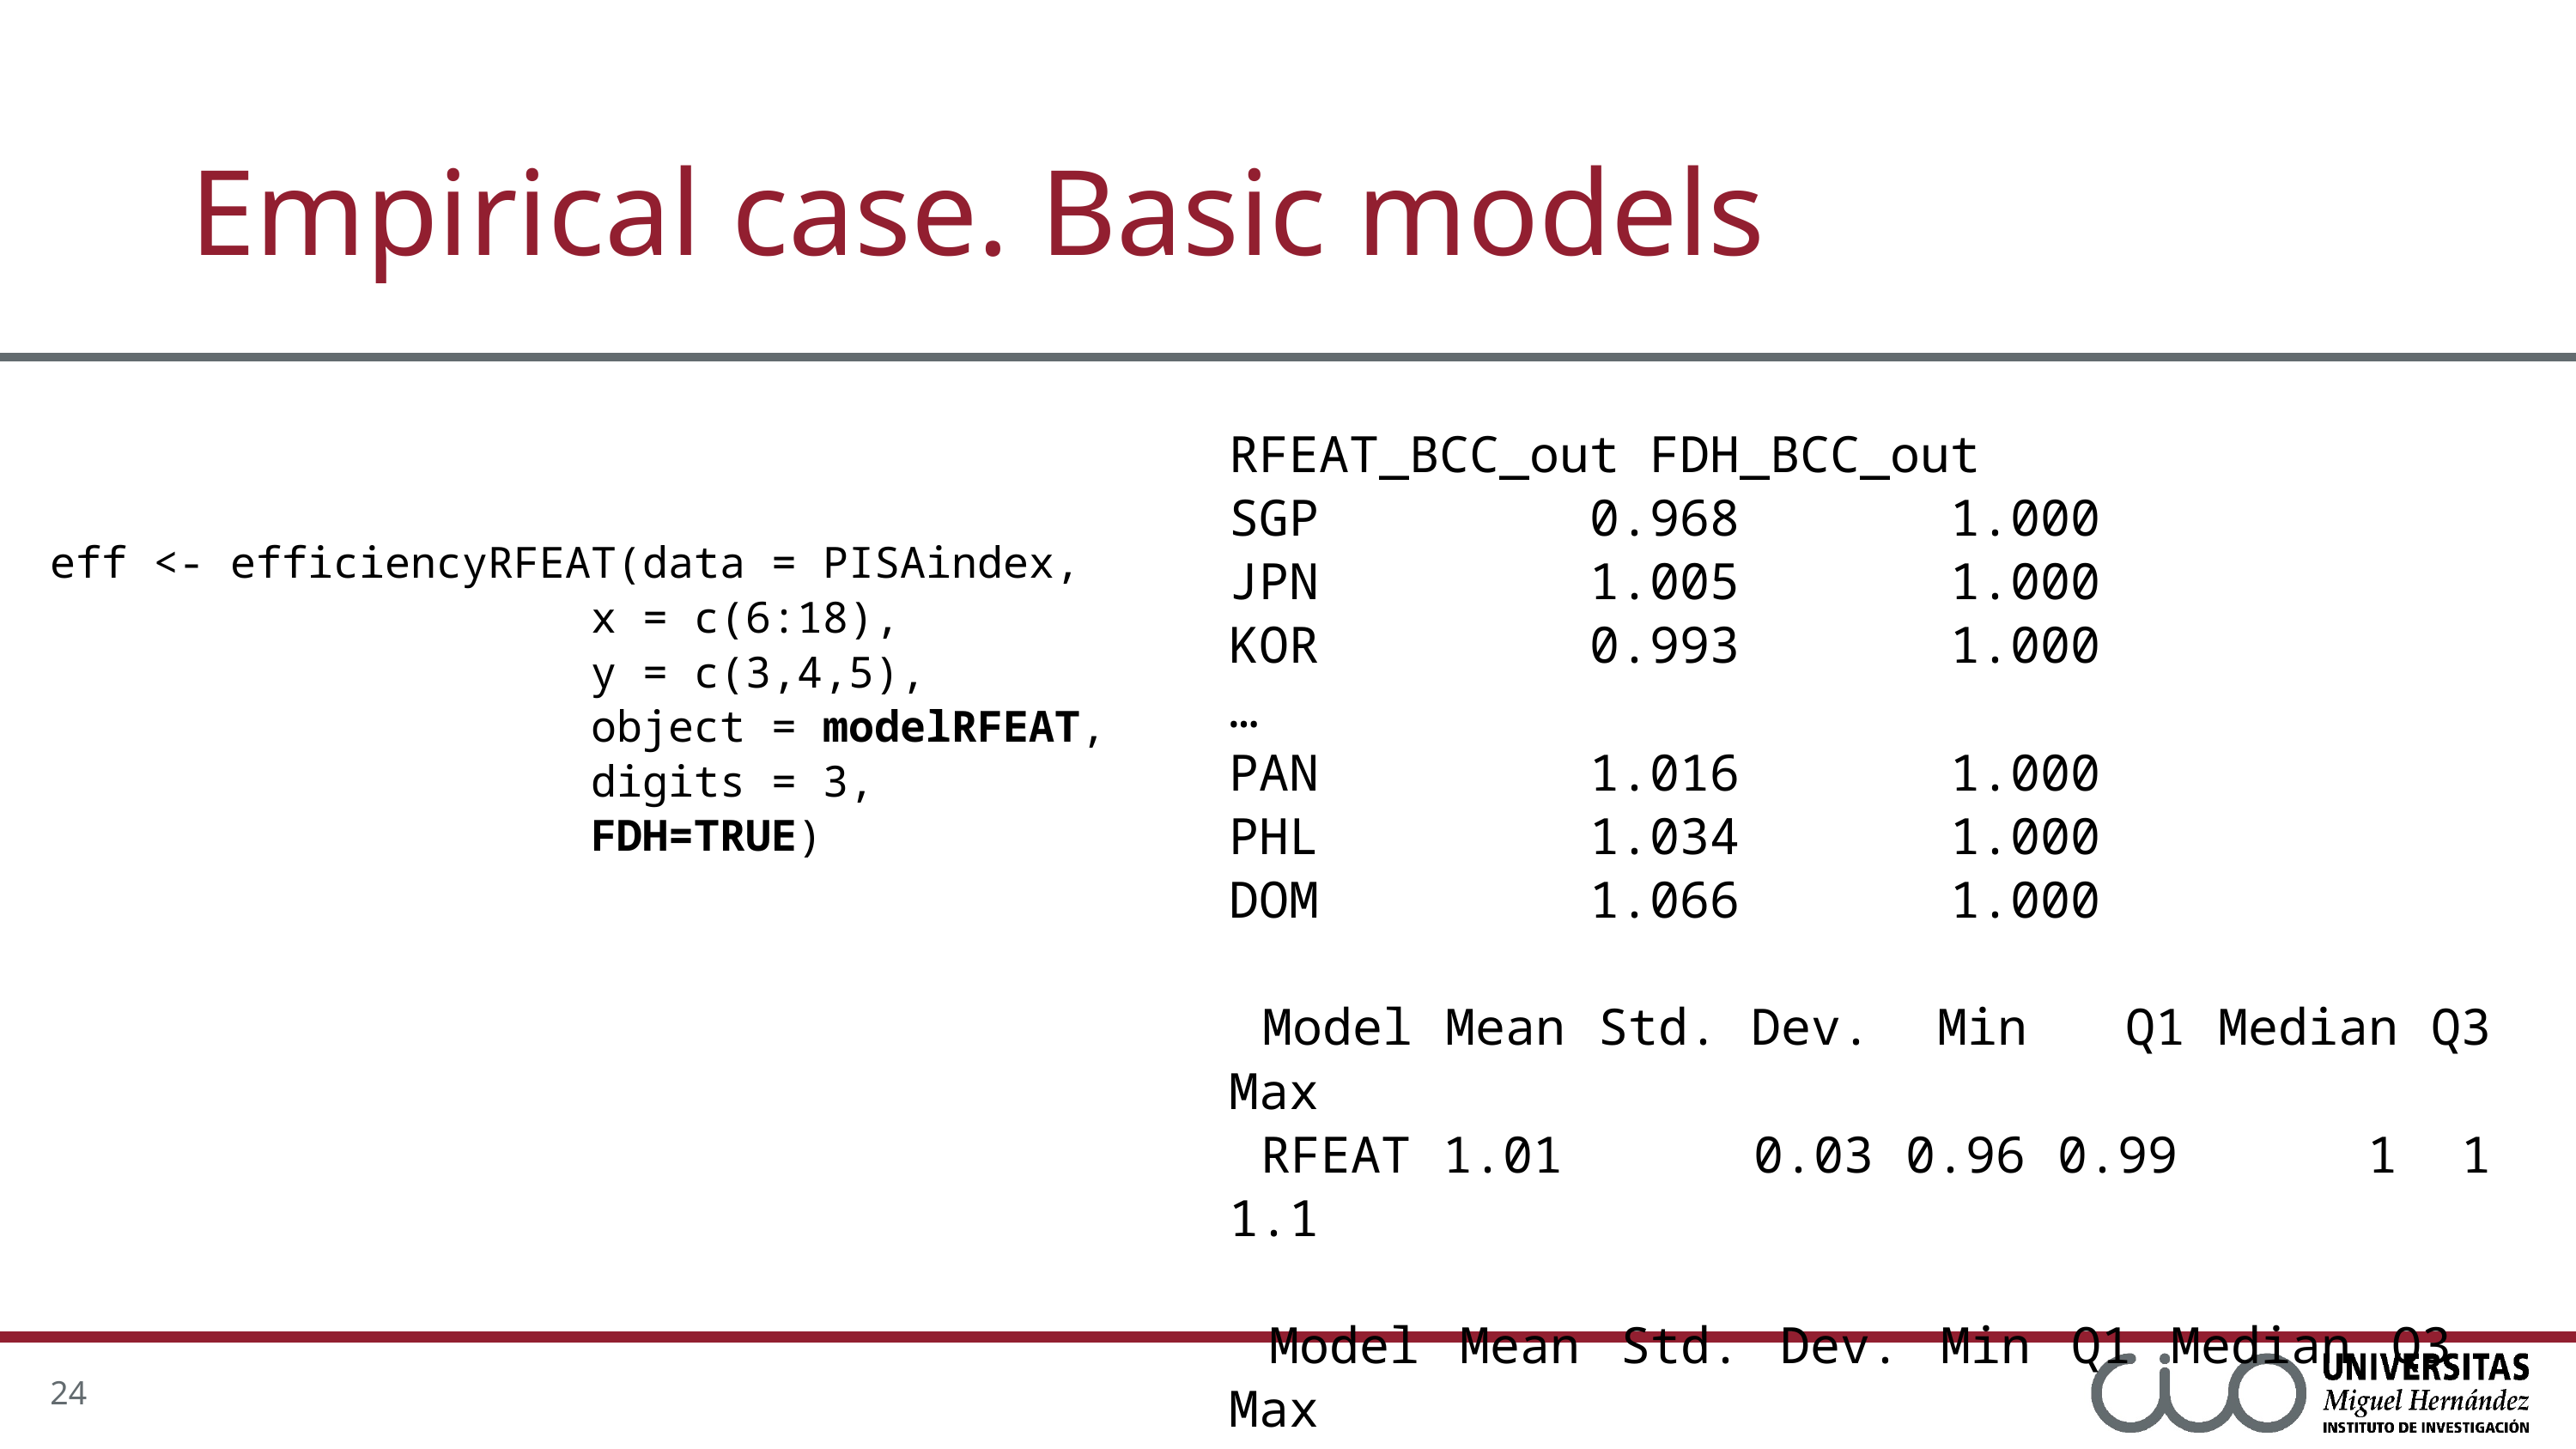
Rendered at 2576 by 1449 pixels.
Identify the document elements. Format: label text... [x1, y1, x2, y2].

text_box eff <- efficiencyRFEAT(data = PISAindex, x = c(6:18), y = c(3,4,5), object = modelRFEAT, digits = 3, FDH=TRUE) [37, 526, 1216, 867]
title Empirical case. Basic models [177, 76, 2399, 358]
picture [2505, 1346, 2536, 1440]
slide_number 24 [37, 1355, 197, 1434]
text_box RFEAT_BCC_out FDH_BCC_out SGP 0.968 1.000 JPN 1.005 1.000 KOR 0.993 1.000 … PAN 1.016 1.000 PHL 1.034 1.000 DOM 1.066 1.000 Model Mean Std. Dev. Min Q1 Median Q3 Max RFEAT 1.01 0.03 0.96 0.99 1 1 1.1 Model Mean Std. Dev. Min Q1 Median Q3 Max FDH 1 0.01 1 1 1 1 1.04 [1216, 412, 2505, 1449]
